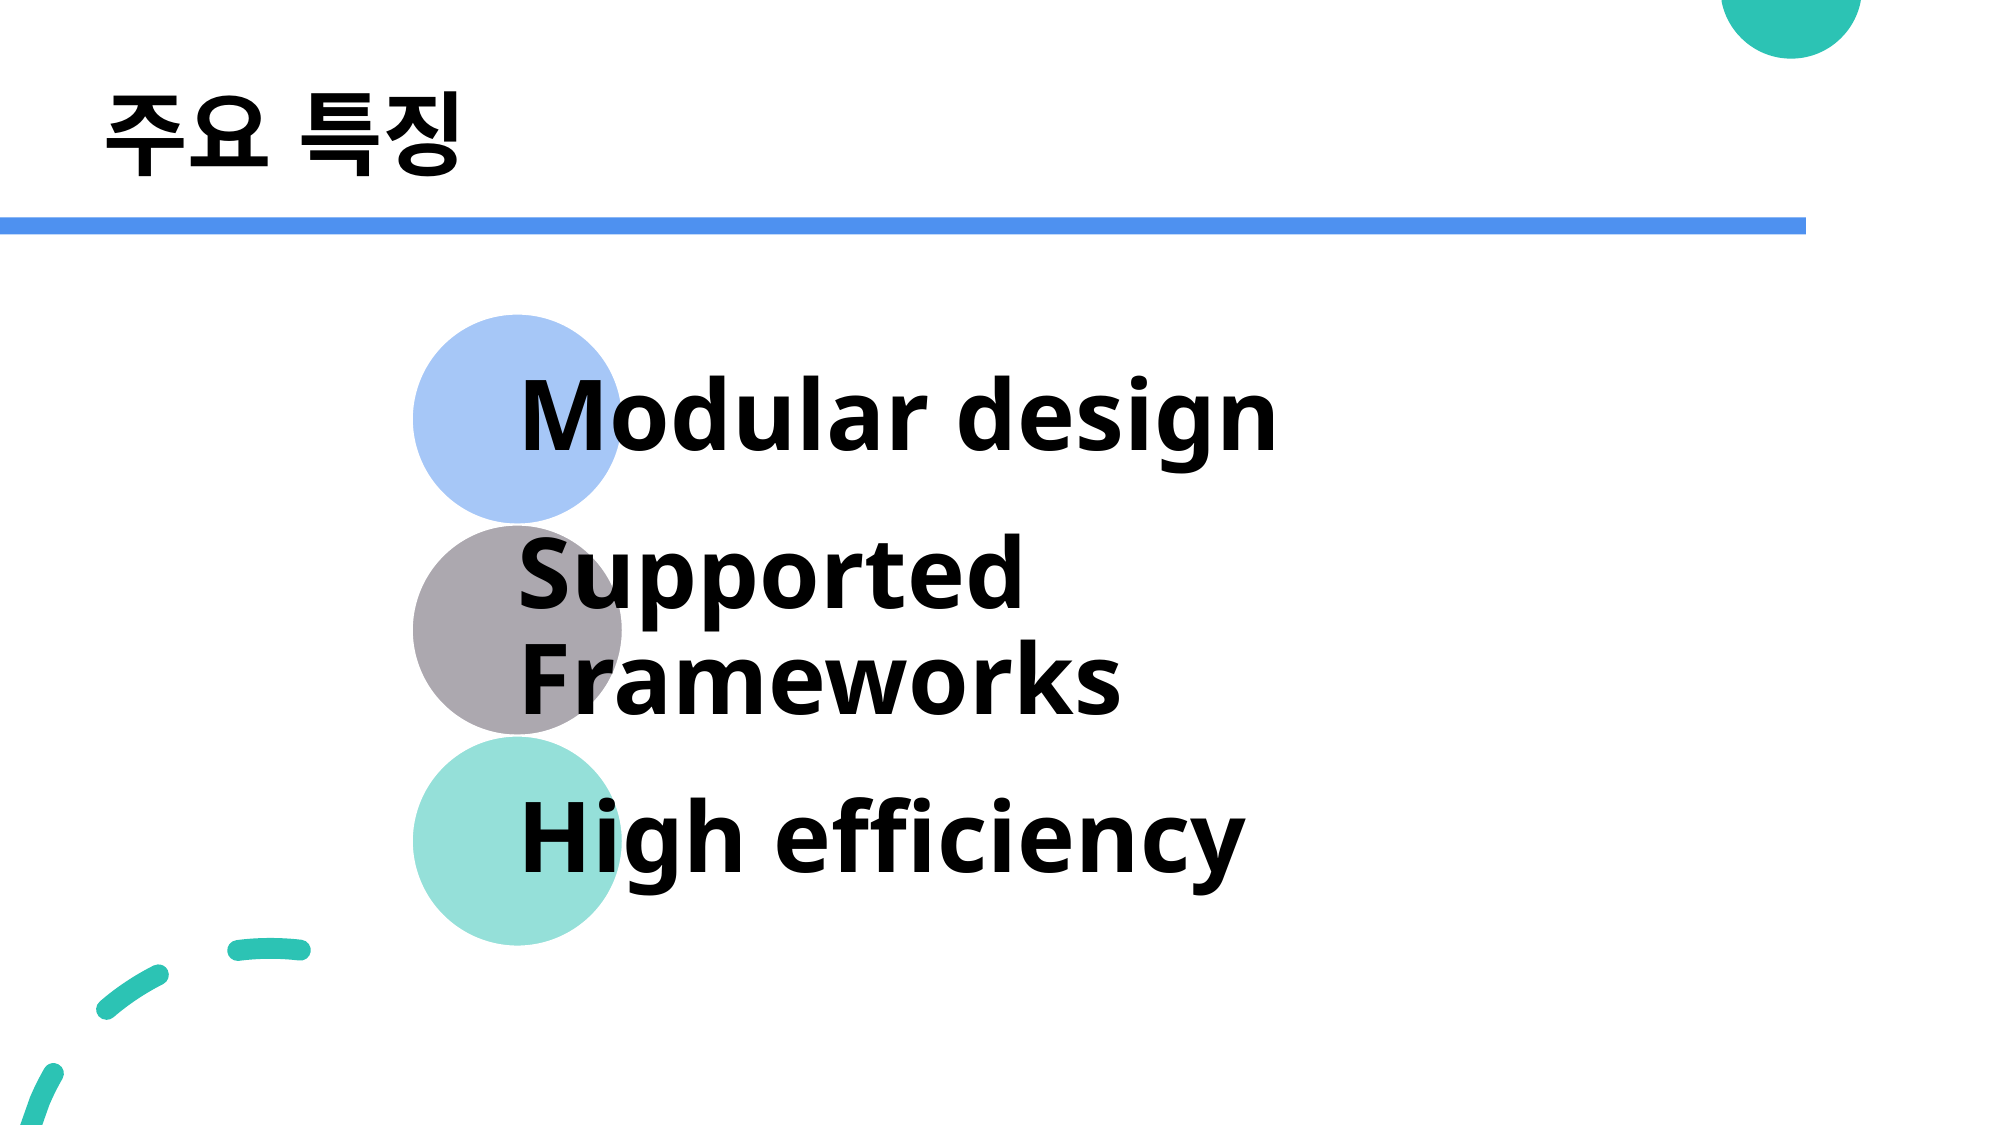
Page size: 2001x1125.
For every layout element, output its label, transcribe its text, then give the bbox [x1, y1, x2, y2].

title 주요 특징 [88, 59, 1806, 218]
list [193, 313, 1806, 947]
